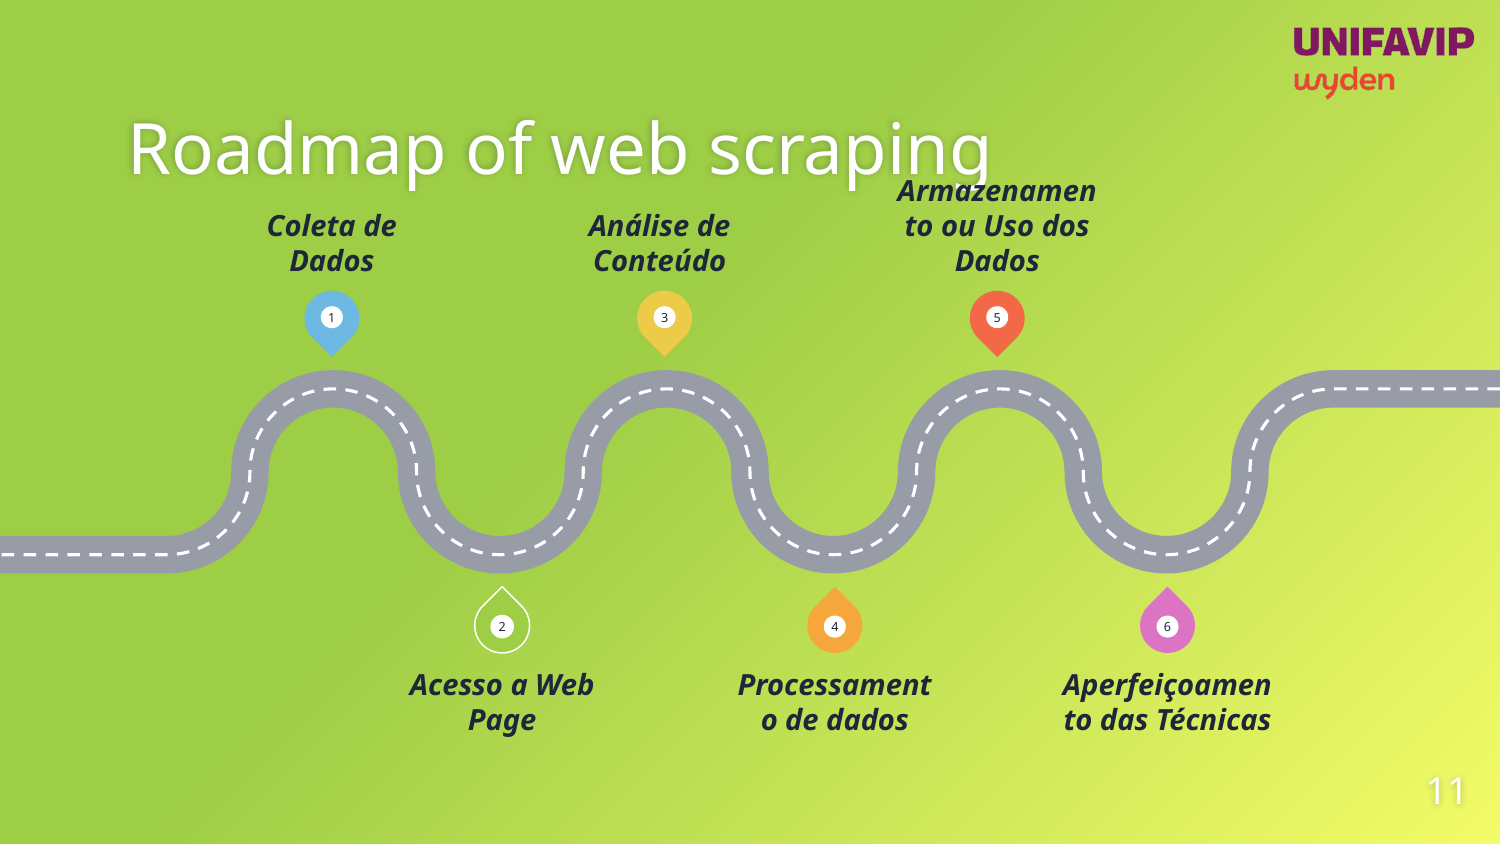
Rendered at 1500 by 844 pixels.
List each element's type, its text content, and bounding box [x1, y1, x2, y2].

text_box Armazenamento ou Uso dos Dados [891, 189, 1103, 278]
slide_number 11 [1378, 761, 1469, 814]
picture [1272, 14, 1485, 105]
text_box [0, 388, 1500, 555]
text_box Análise de Conteúdo [553, 189, 765, 278]
text_box Processamento de dados [729, 666, 941, 755]
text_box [795, 586, 874, 665]
text_box Aperfeiçoamento das Técnicas [1062, 666, 1273, 755]
text_box Coleta de Dados [226, 189, 438, 278]
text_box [625, 279, 704, 358]
text_box Acesso a Web Page [396, 666, 608, 755]
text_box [463, 586, 542, 665]
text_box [292, 279, 371, 358]
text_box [958, 279, 1037, 358]
title Roadmap of web scraping [127, 124, 1374, 190]
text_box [1128, 586, 1207, 665]
